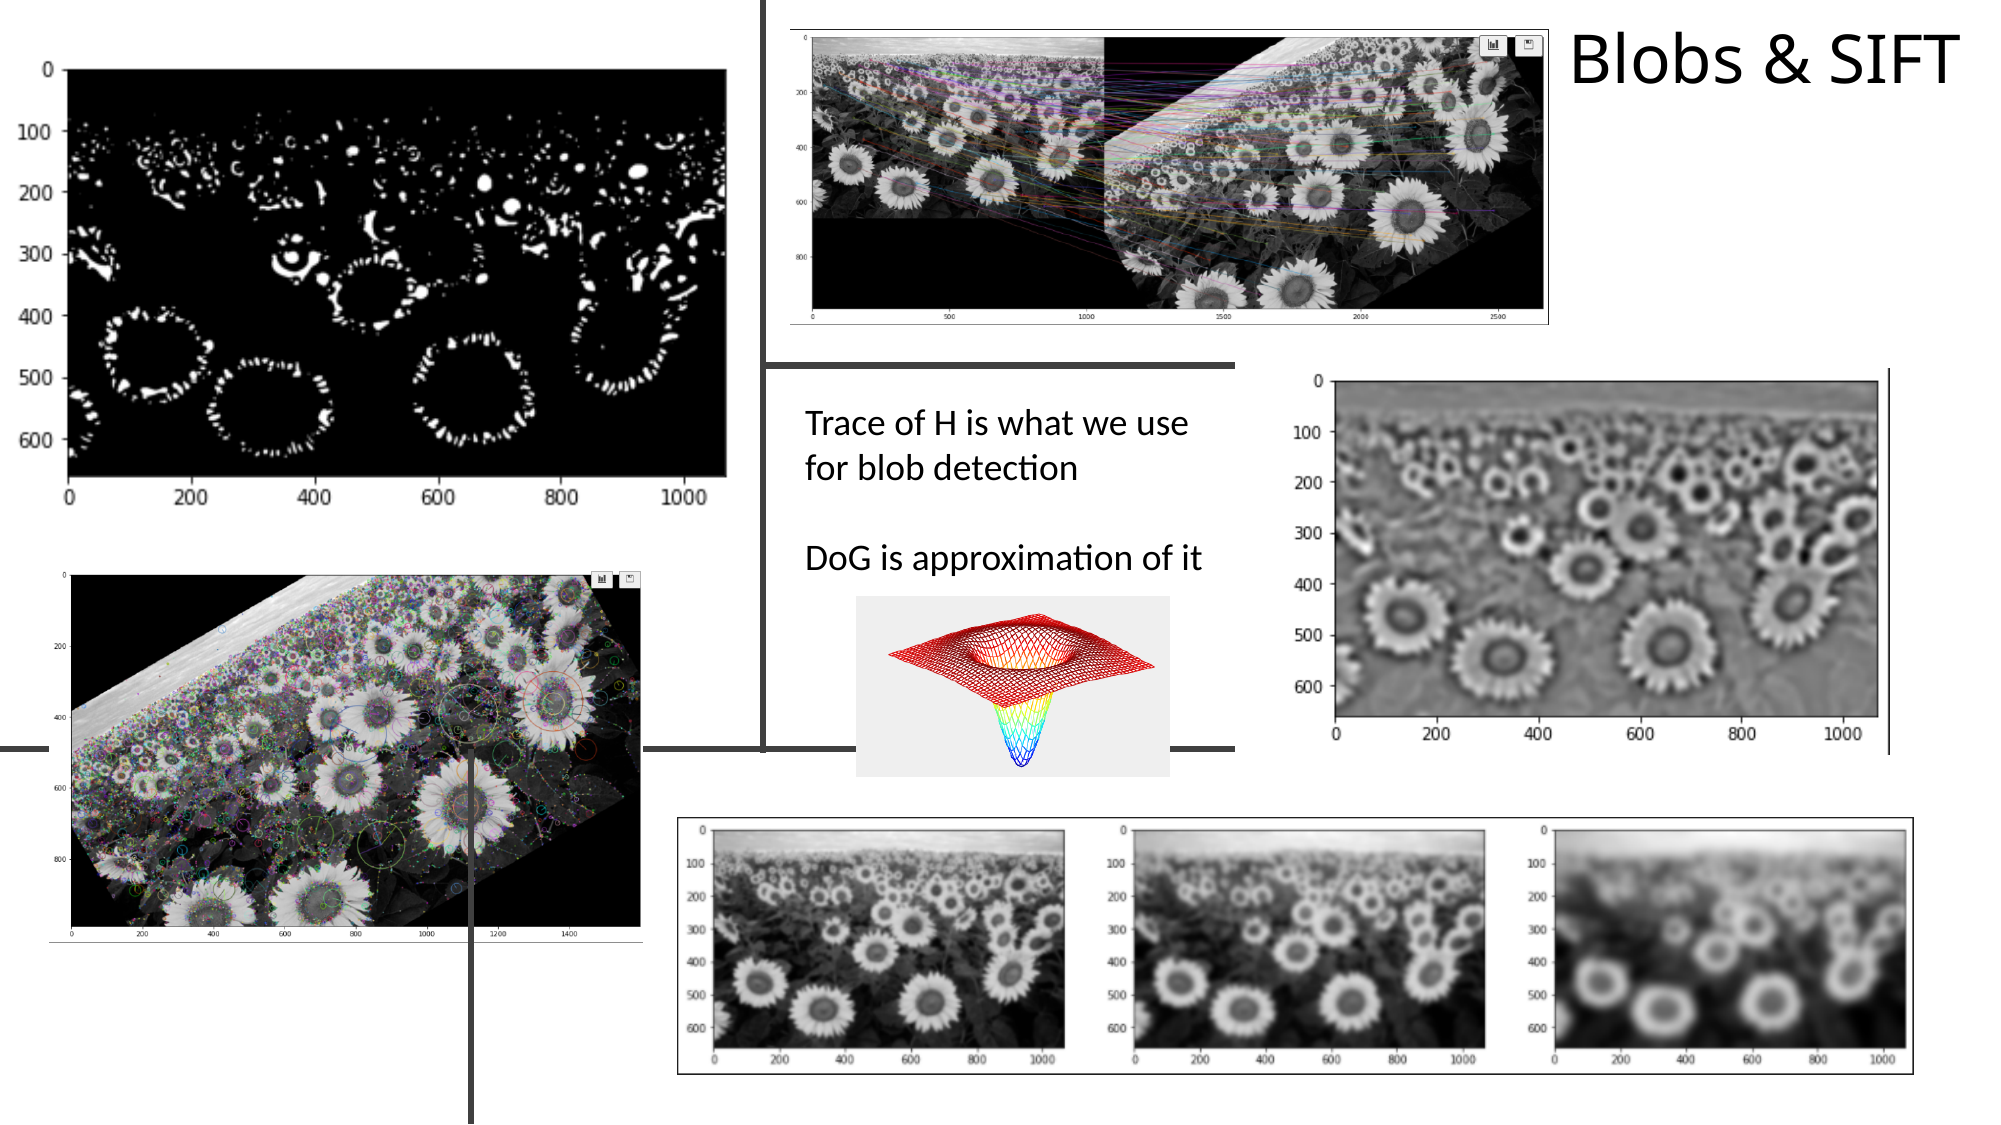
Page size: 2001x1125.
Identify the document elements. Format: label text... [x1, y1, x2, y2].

text_box Trace of H is what we use for blob detection DoG is approximation of it [790, 390, 1237, 586]
picture [49, 567, 643, 943]
title Blobs & SIFT [1553, 9, 1985, 114]
picture [855, 596, 1170, 777]
picture [790, 29, 1549, 325]
picture [677, 817, 1914, 1075]
picture [7, 50, 737, 523]
picture [1283, 368, 1890, 755]
